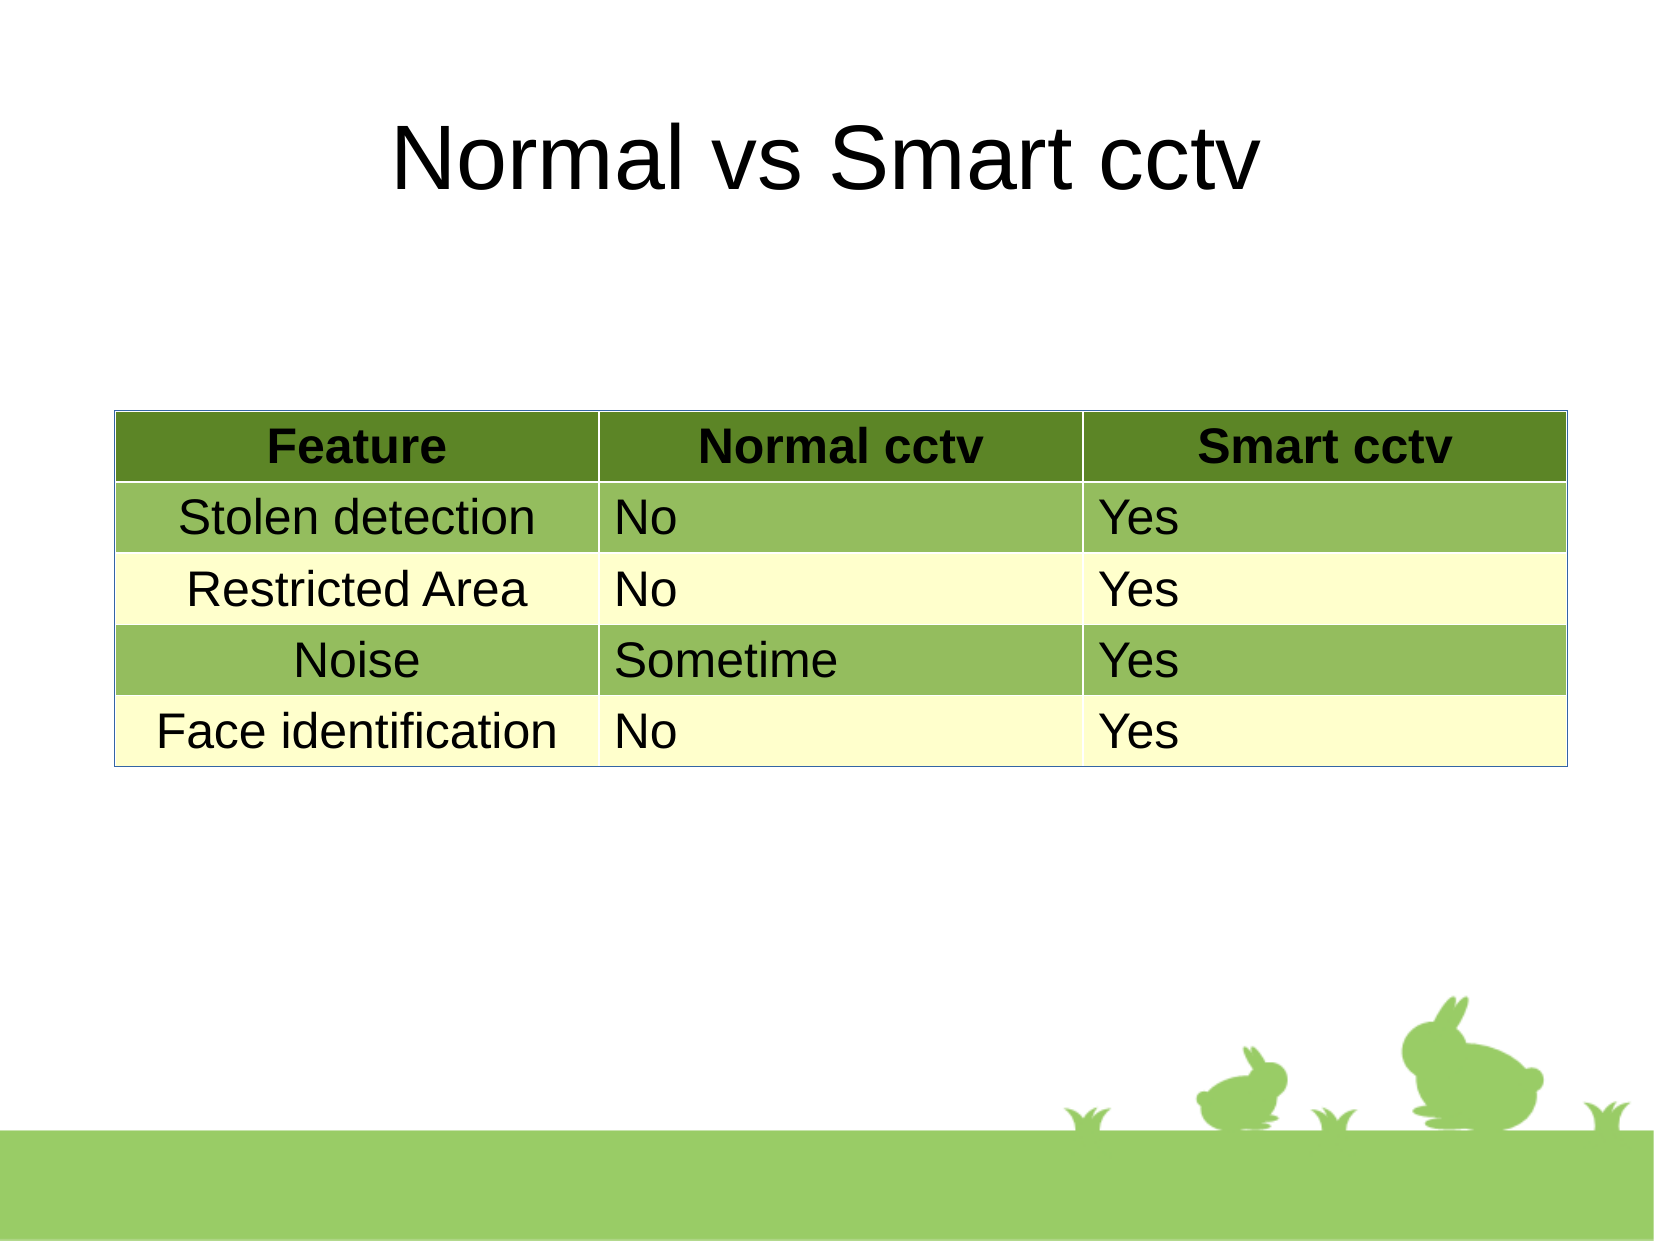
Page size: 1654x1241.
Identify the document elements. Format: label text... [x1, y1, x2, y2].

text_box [114, 410, 1568, 767]
picture [0, 0, 1654, 1241]
title Normal vs Smart cctv [82, 49, 1571, 257]
